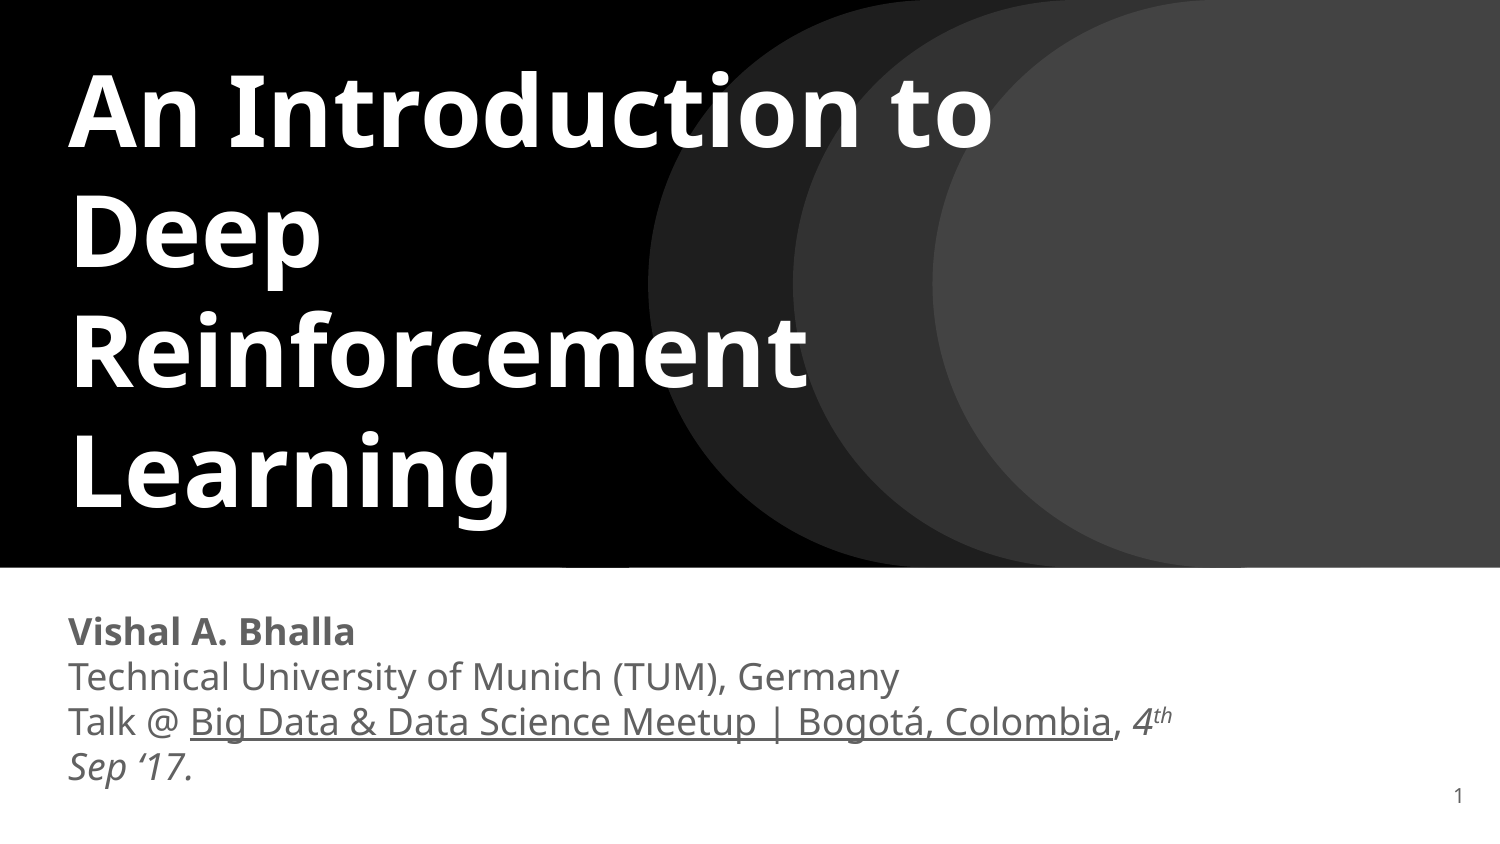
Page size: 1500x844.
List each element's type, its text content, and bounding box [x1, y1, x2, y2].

subtitle Vishal A. Bhalla Technical University of Munich (TUM), Germany Talk @ Big Data & Data Science Meetup | Bogotá, Colombia, 4th Sep ‘17. [53, 592, 1193, 807]
slide_number ‹#› [1389, 764, 1480, 830]
title An Introduction to Deep Reinforcement Learning [53, 76, 1073, 543]
